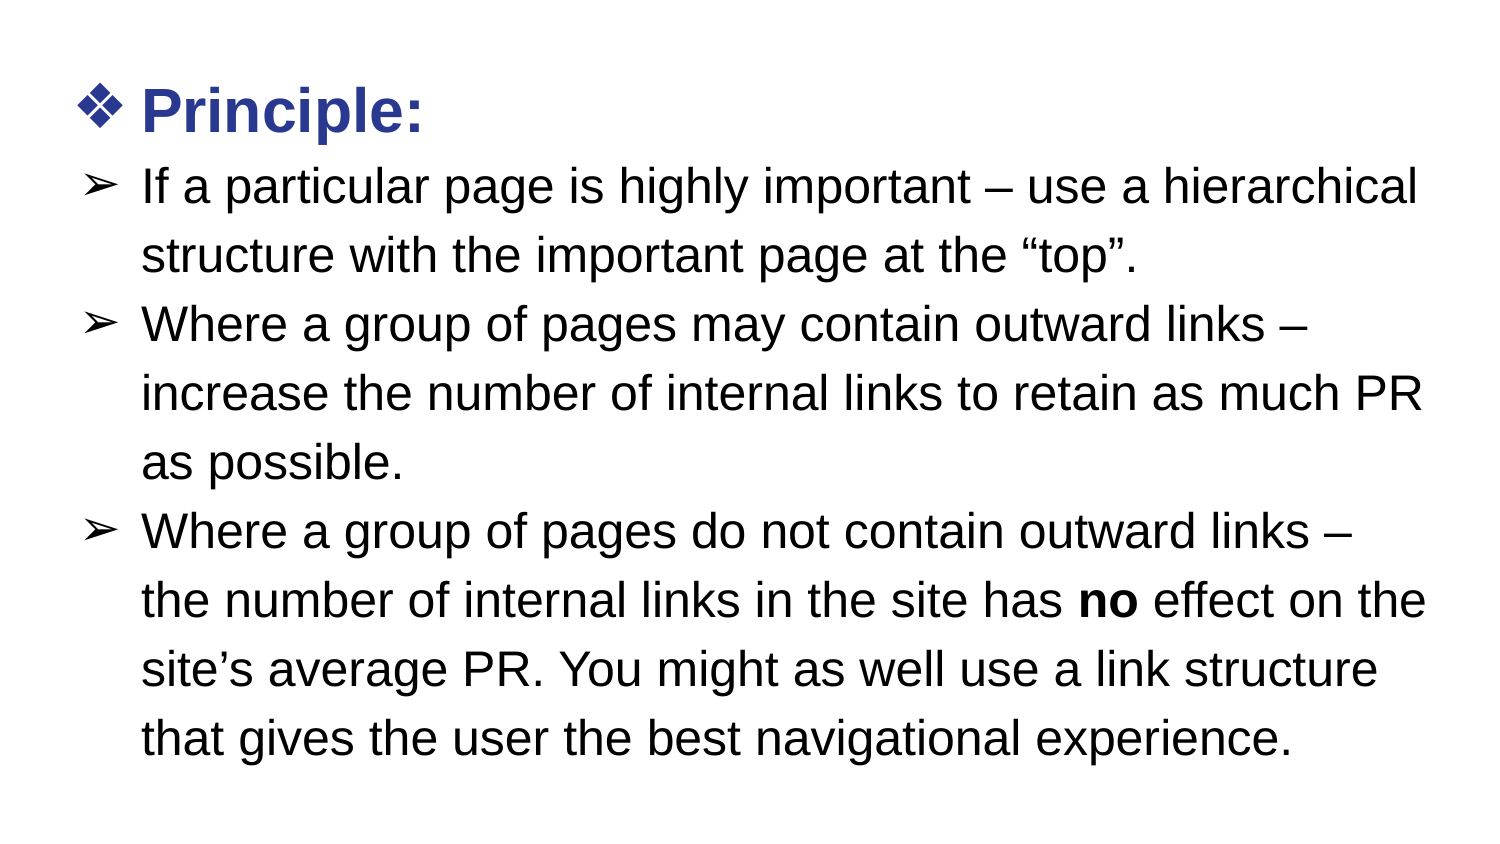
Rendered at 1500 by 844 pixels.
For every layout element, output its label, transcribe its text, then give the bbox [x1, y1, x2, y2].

title Principle: If a particular page is highly important – use a hierarchical structure with the important page at the “top”. Where a group of pages may contain outward links – increase the number of internal links to retain as much PR as possible. Where a group of pages do not contain outward links – the number of internal links in the site has no effect on the site’s average PR. You might as well use a link structure that gives the user the best navigational experience. [51, 43, 1449, 821]
